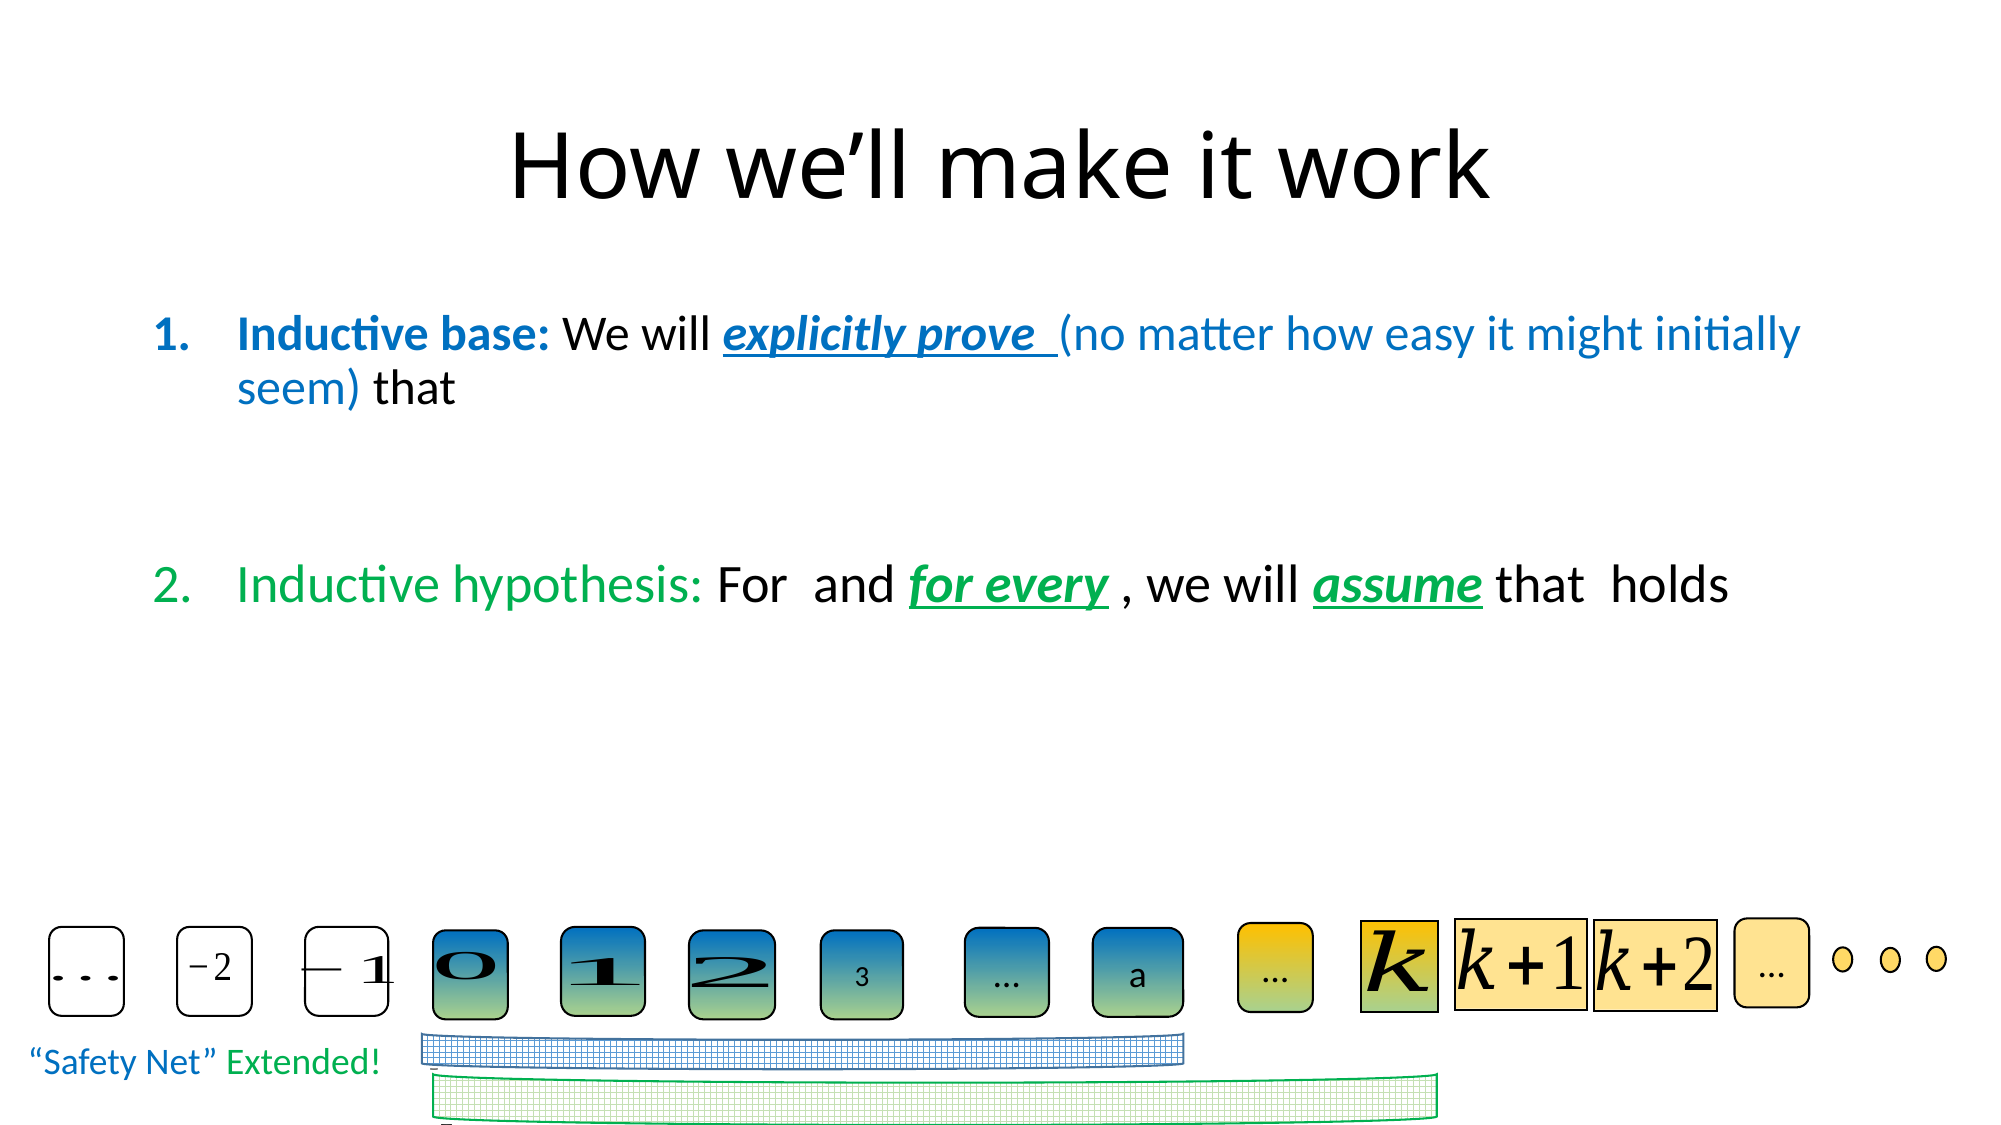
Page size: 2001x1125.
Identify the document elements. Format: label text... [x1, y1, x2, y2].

text_box [176, 925, 253, 1017]
text_box [48, 925, 125, 1017]
text_box [432, 929, 509, 1021]
text_box [1879, 946, 1901, 974]
text_box … [1237, 921, 1314, 1014]
text_box … [963, 926, 1051, 1018]
title How we’ll make it work [137, 59, 1863, 278]
text_box [420, 1032, 1185, 1071]
text_box [432, 1072, 1438, 1125]
text_box “Safety Net” Extended! [12, 1029, 406, 1090]
text_box a [1091, 926, 1185, 1018]
text_box … [1733, 917, 1811, 1009]
text_box [687, 929, 777, 1021]
text_box [1832, 946, 1854, 973]
text_box [303, 925, 390, 1017]
text_box [559, 925, 647, 1017]
text_box [1925, 945, 1947, 972]
text_box 3 [819, 929, 905, 1021]
